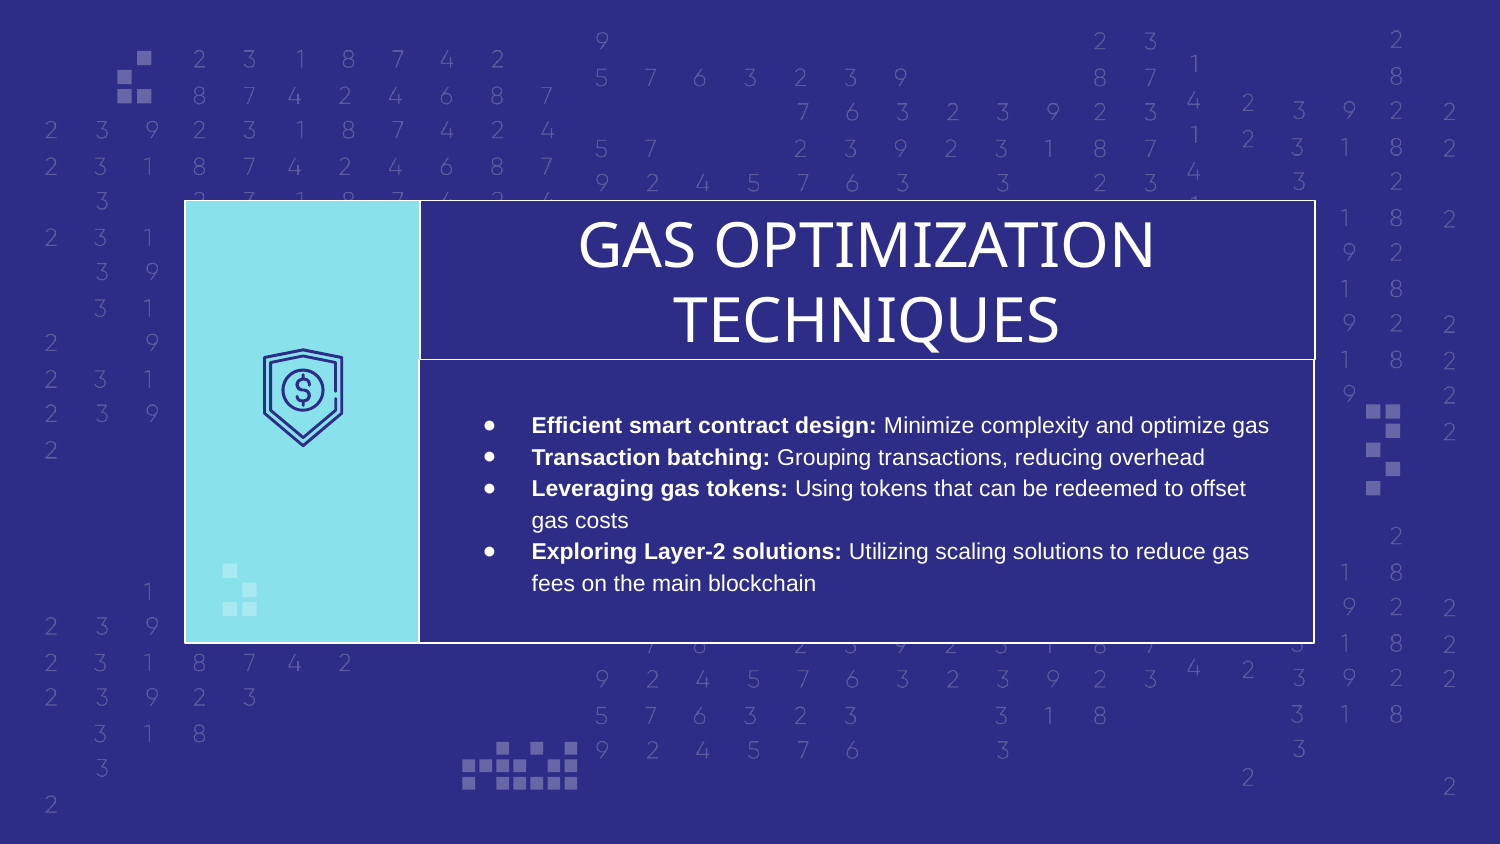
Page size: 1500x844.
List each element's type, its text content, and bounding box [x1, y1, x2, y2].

title GAS OPTIMIZATION TECHNIQUES [419, 200, 1316, 360]
picture [45, 30, 1455, 813]
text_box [222, 563, 257, 617]
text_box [262, 348, 344, 448]
text_box [185, 200, 419, 643]
subtitle Efficient smart contract design: Minimize complexity and optimize gas Transaction batching: Grouping transactions, reducing overhead Leveraging gas tokens: Using tokens that can be redeemed to offset gas costs Exploring Layer-2 solutions: Utilizing scaling solutions to reduce gas fees on the main blockchain [418, 359, 1315, 644]
